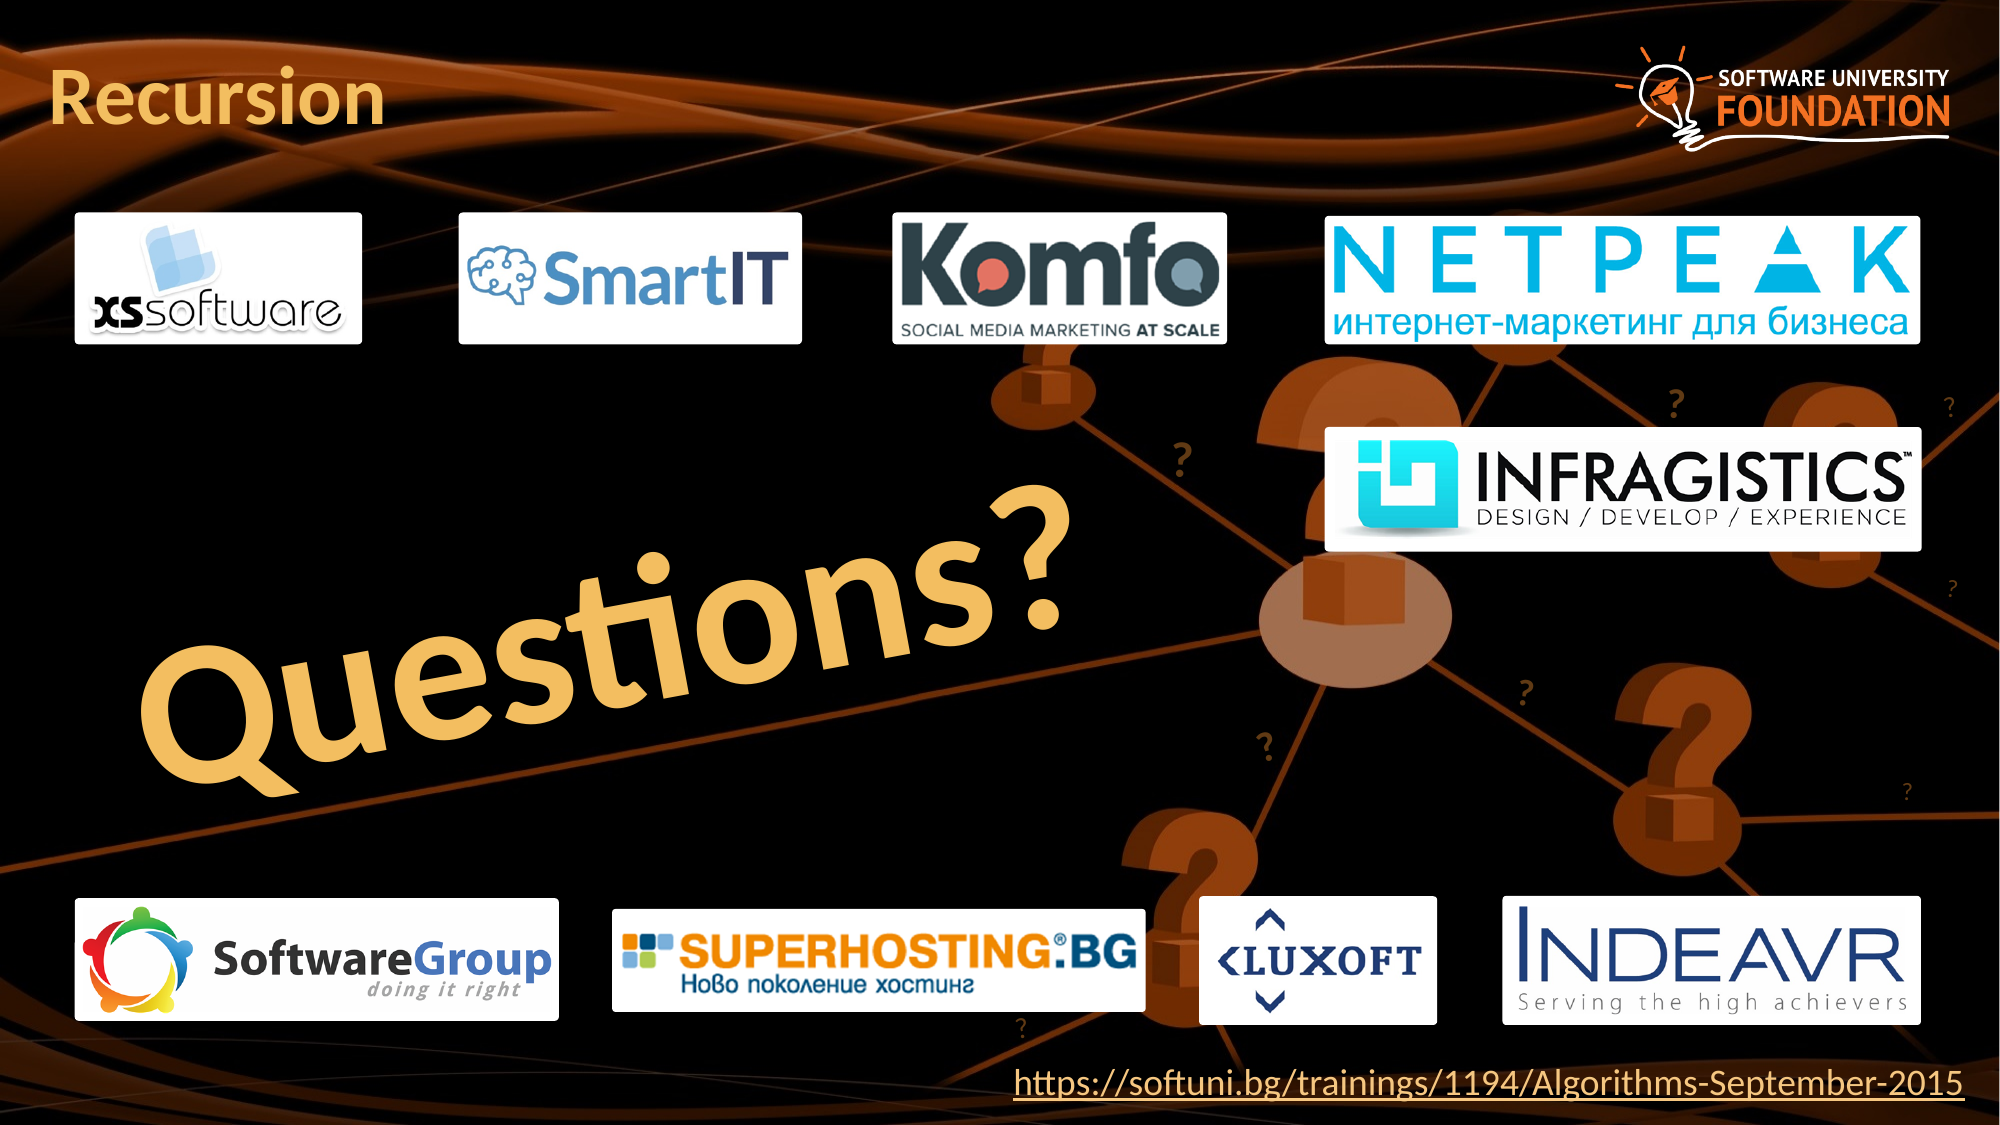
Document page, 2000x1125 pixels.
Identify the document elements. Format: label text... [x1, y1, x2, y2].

list https://softuni.bg/trainings/1194/Algorithms-September-2015 [250, 1050, 1971, 1110]
picture [0, 0, 2000, 1125]
title Recursion [30, 6, 1602, 189]
